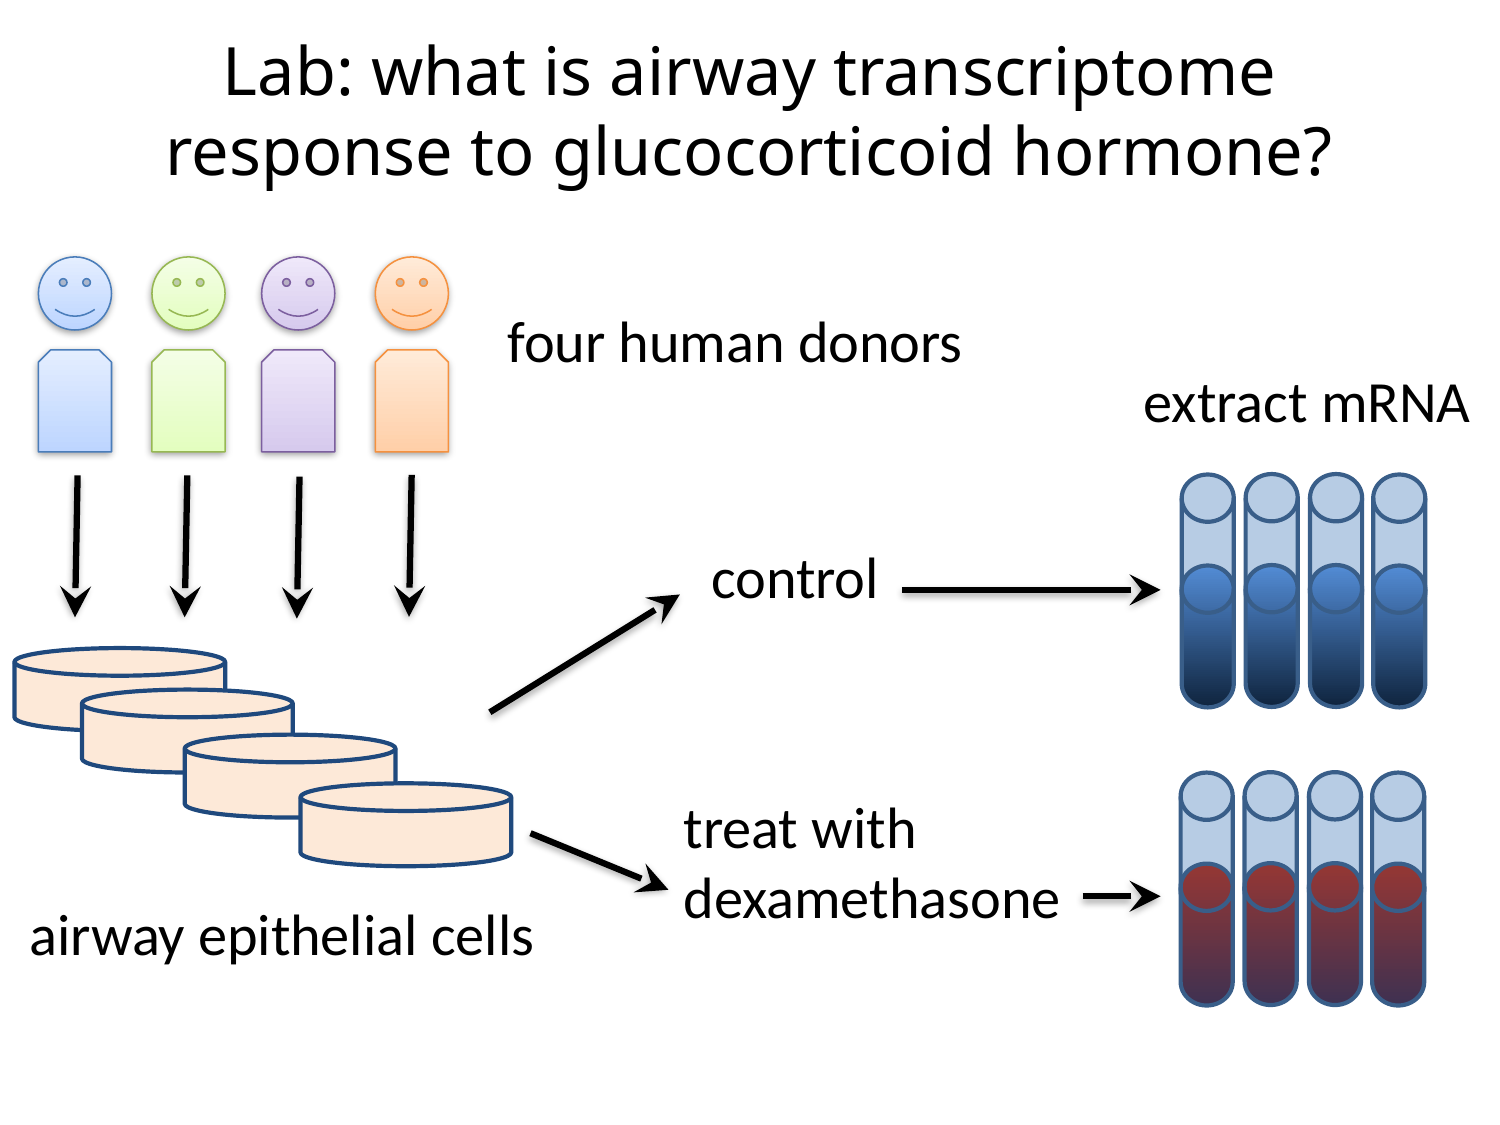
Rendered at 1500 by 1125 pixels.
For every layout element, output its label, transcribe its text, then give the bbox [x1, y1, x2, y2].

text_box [530, 832, 669, 890]
text_box [261, 349, 335, 452]
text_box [1372, 474, 1426, 708]
text_box control [696, 533, 899, 619]
text_box [151, 256, 226, 330]
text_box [1180, 771, 1425, 1006]
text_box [184, 475, 188, 618]
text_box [1245, 473, 1298, 708]
text_box [14, 648, 226, 731]
text_box four human donors [492, 296, 986, 382]
text_box [38, 256, 112, 330]
title Lab: what is airway transcriptome response to glucocorticoid hormone? [75, 15, 1425, 203]
text_box [261, 256, 335, 330]
text_box [300, 783, 512, 867]
text_box [184, 734, 396, 818]
text_box [375, 349, 449, 452]
text_box [81, 689, 293, 773]
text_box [1309, 473, 1363, 708]
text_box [489, 594, 681, 713]
text_box [38, 349, 112, 452]
text_box [151, 349, 226, 452]
text_box [375, 256, 449, 330]
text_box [74, 475, 78, 618]
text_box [408, 474, 412, 618]
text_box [296, 476, 300, 619]
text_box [1181, 474, 1234, 708]
text_box airway epithelial cells [14, 889, 558, 975]
text_box treat with dexamethasone [668, 782, 1083, 938]
text_box extract mRNA [1128, 356, 1492, 442]
